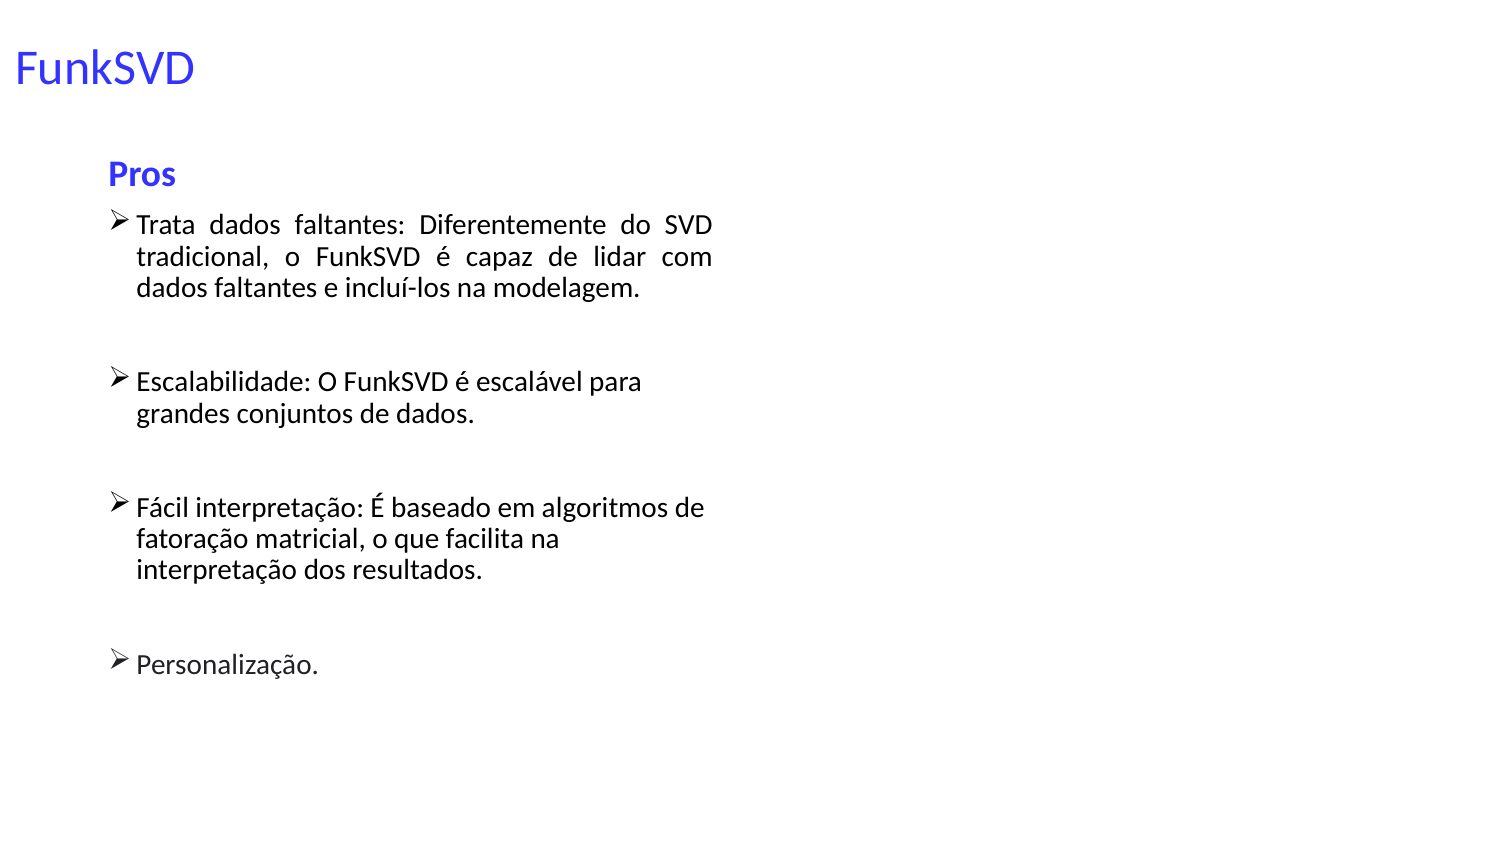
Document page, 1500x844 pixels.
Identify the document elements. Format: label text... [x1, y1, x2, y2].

title FunkSVD [0, 0, 1277, 138]
list Pros [93, 100, 728, 202]
list Trata dados faltantes: Diferentemente do SVD tradicional, o FunkSVD é capaz de lidar com dados faltantes e incluí-los na modelagem. Escalabilidade: O FunkSVD é escalável para grandes conjuntos de dados. Fácil interpretação: É baseado em algoritmos de fatoração matricial, o que facilita na interpretação dos resultados. Personalização. [93, 202, 728, 656]
